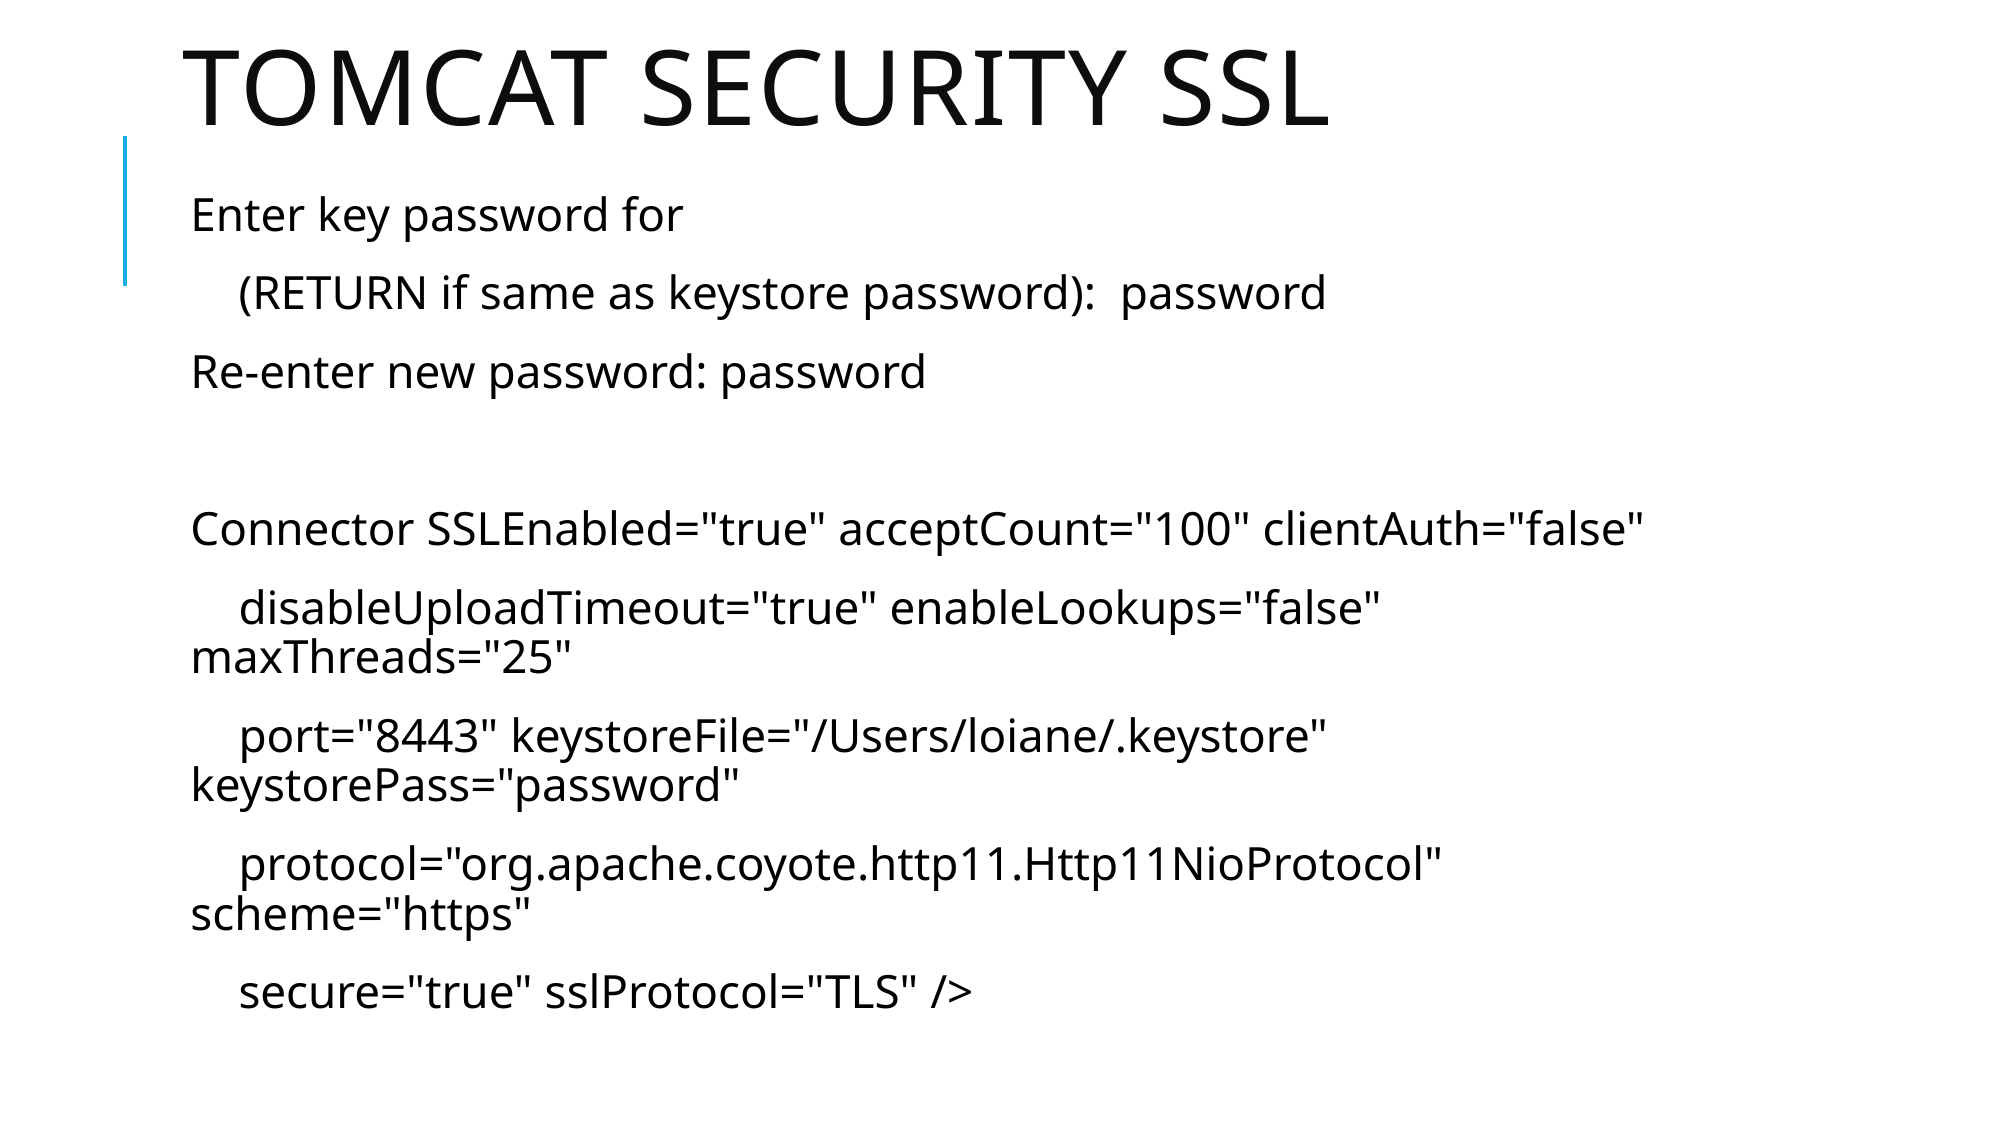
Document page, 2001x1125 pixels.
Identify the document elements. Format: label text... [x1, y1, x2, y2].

title TOMCAT SECURITY SSL [168, 22, 1763, 168]
list Enter key password for (RETURN if same as keystore password): password Re-enter new password: password Connector SSLEnabled="true" acceptCount="100" clientAuth="false" disableUploadTimeout="true" enableLookups="false" maxThreads="25" port="8443" keystoreFile="/Users/loiane/.keystore" keystorePass="password" protocol="org.apache.coyote.http11.Http11NioProtocol" scheme="https" secure="true" sslProtocol="TLS" /> [168, 184, 1763, 1035]
